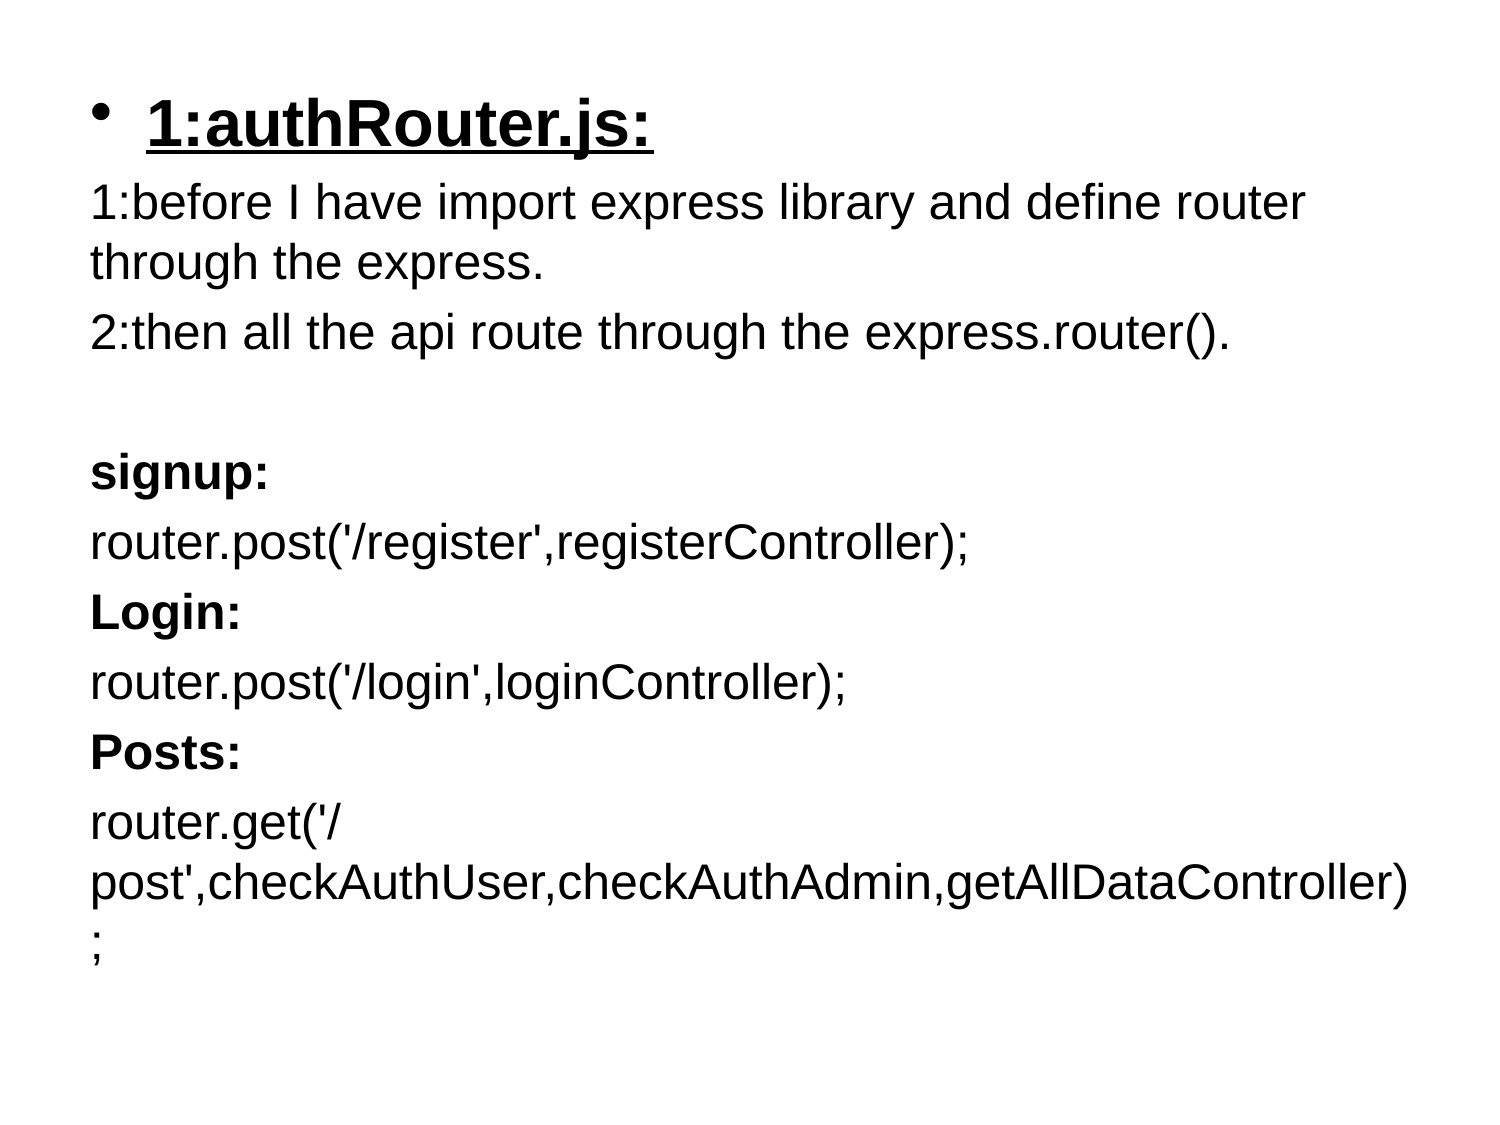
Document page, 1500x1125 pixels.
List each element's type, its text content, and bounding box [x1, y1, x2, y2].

list 1:authRouter.js: 1:before I have import express library and define router through the express. 2:then all the api route through the express.router(). signup: router.post('/register',registerController); Login: router.post('/login',loginController); Posts: router.get('/post',checkAuthUser,checkAuthAdmin,getAllDataController); [74, 71, 1426, 1006]
